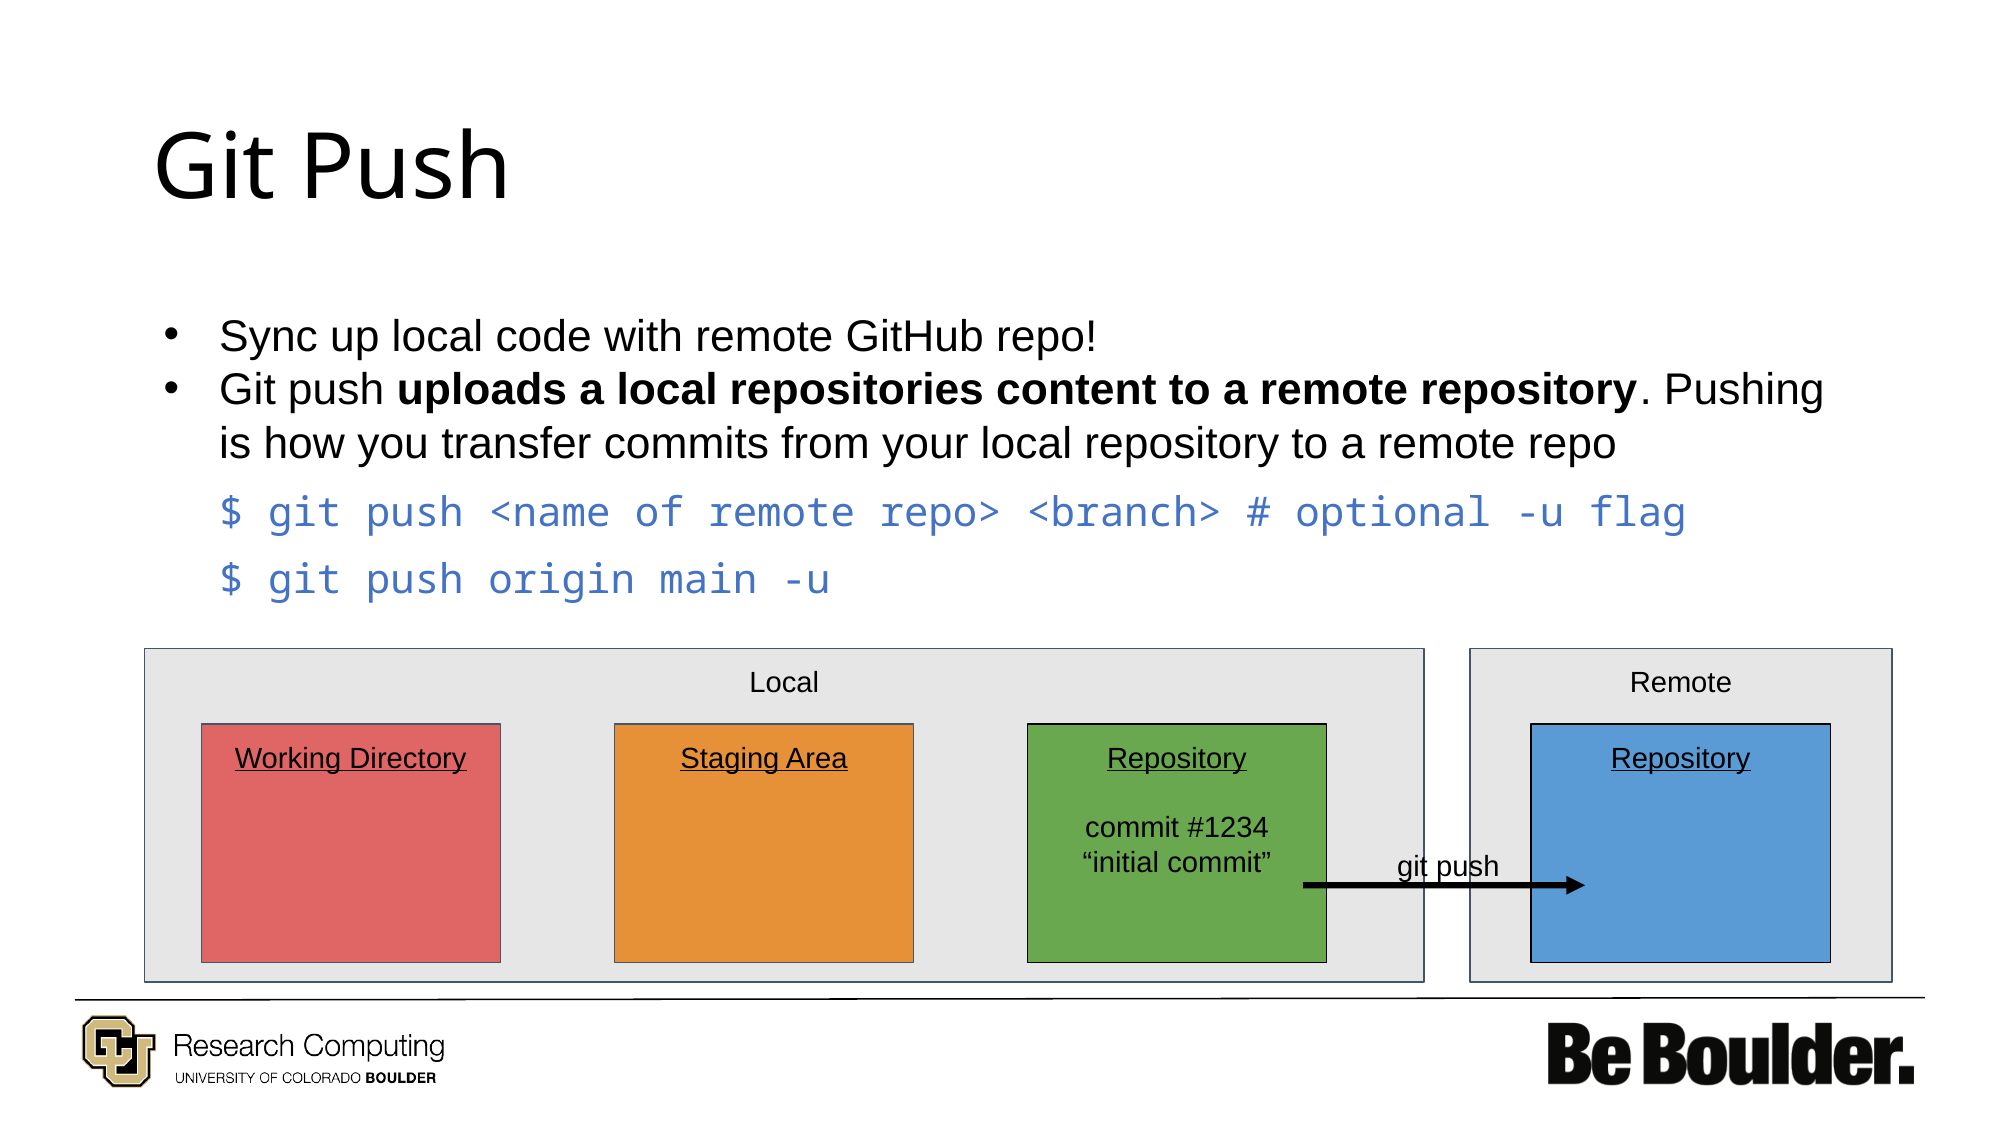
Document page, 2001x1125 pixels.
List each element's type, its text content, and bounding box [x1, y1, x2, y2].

picture [1524, 1015, 1938, 1088]
text_box git push [1382, 893, 1568, 897]
text_box Local [144, 649, 1425, 983]
list Sync up local code with remote GitHub repo! Git push uploads a local repositories content to a remote repository. Pushing is how you transfer commits from your local repository to a remote repo $ git push <name of remote repo> <branch> # optional -u flag $ git push origin main -u [137, 299, 1863, 649]
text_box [200, 723, 1327, 963]
text_box Remote [1470, 648, 1892, 983]
title Git Push [137, 59, 1863, 278]
text_box git push [1382, 832, 1568, 884]
picture [81, 1015, 444, 1088]
text_box Repository [1531, 723, 1831, 963]
